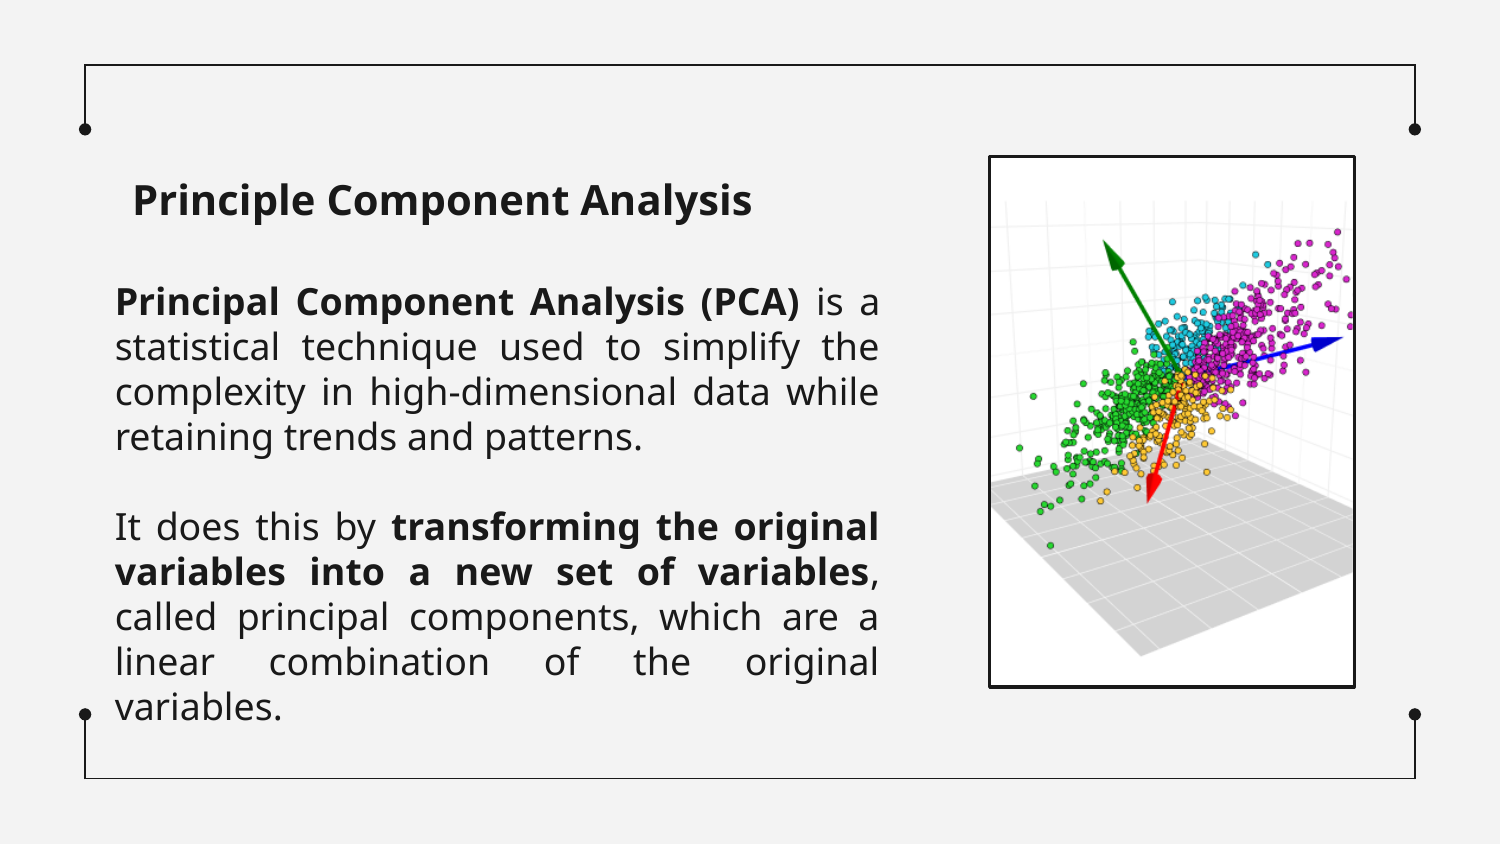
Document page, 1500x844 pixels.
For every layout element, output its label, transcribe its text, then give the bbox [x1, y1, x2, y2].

subtitle Principal Component Analysis (PCA) is a statistical technique used to simplify the complexity in high-dimensional data while retaining trends and patterns. It does this by transforming the original variables into a new set of variables, called principal components, which are a linear combination of the original variables. [99, 262, 896, 589]
picture [990, 158, 1353, 686]
title Principle Component Analysis [116, 133, 824, 239]
